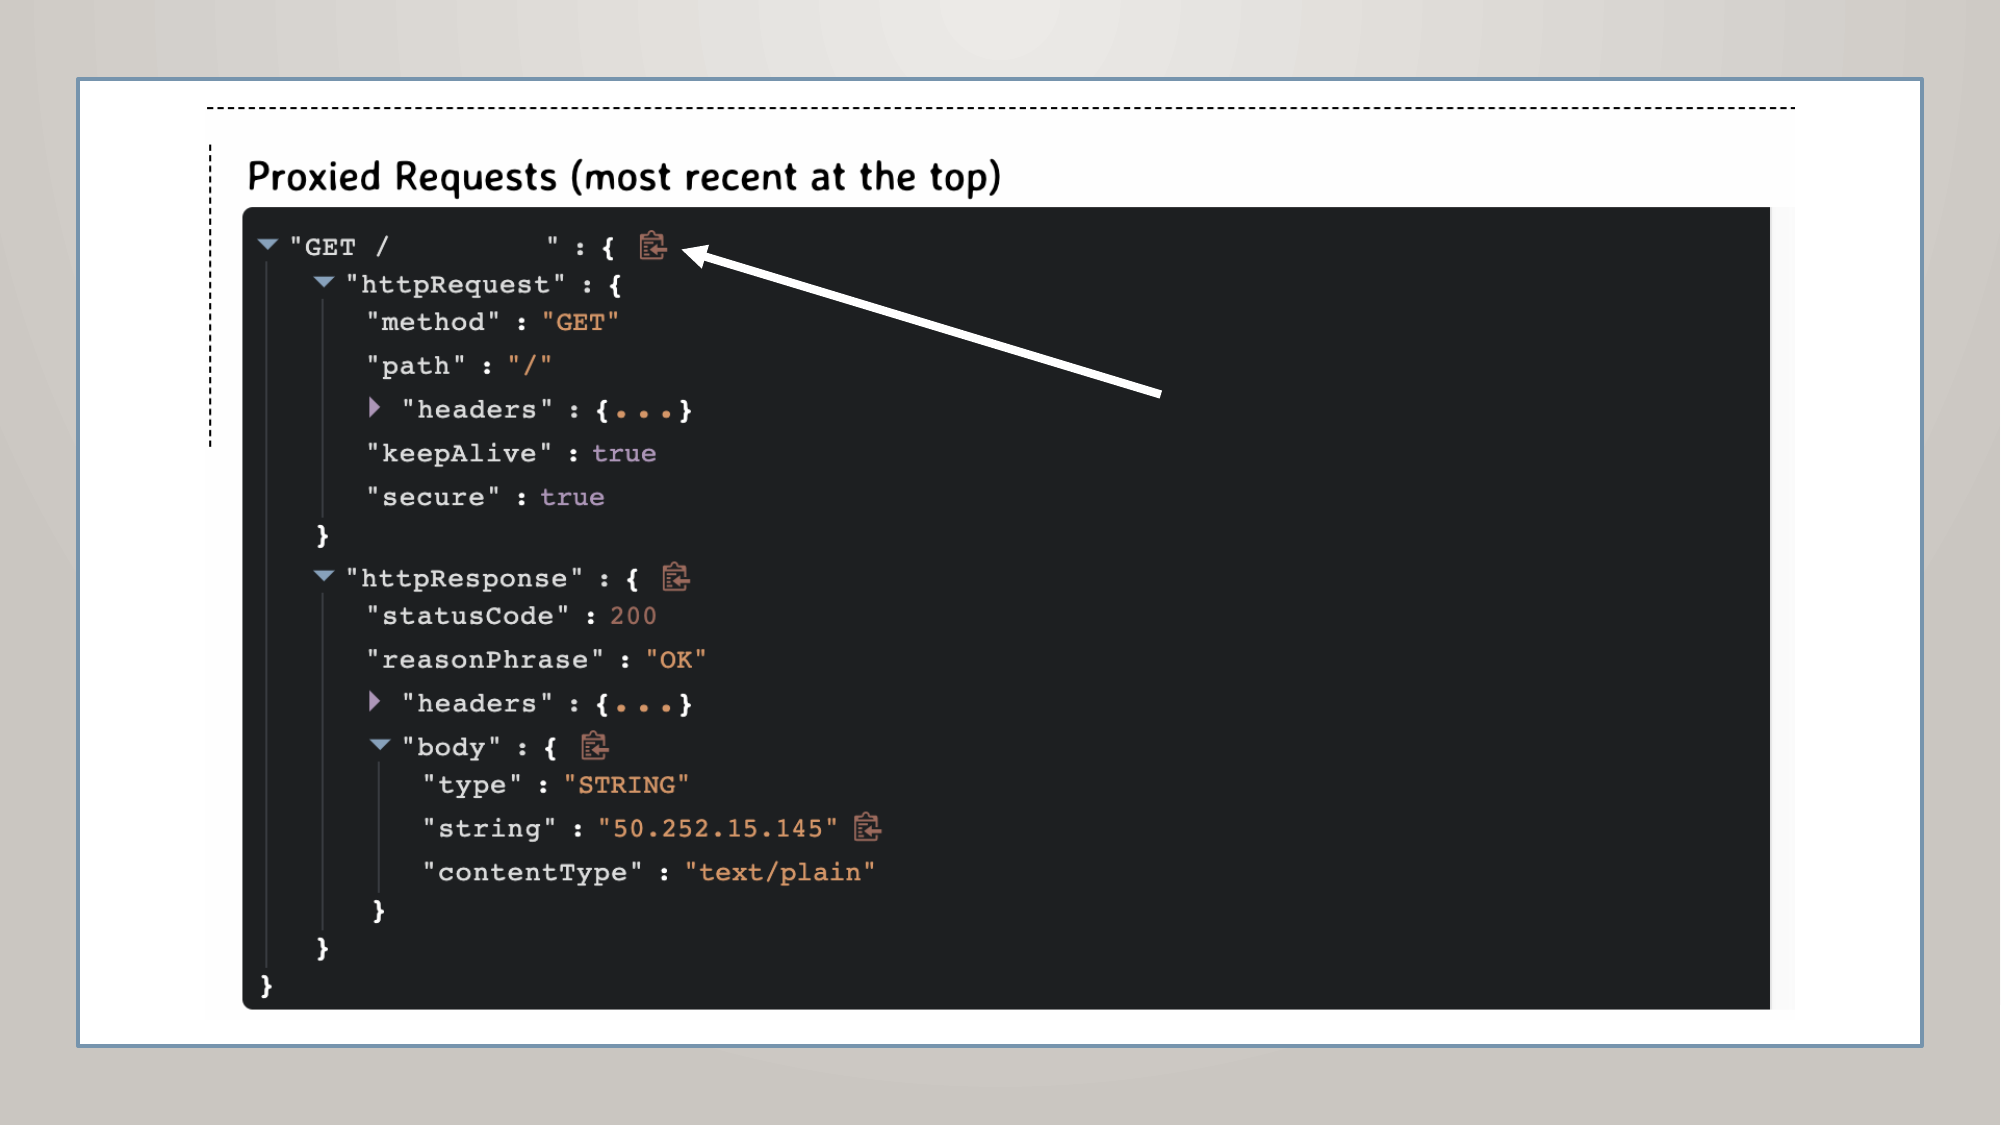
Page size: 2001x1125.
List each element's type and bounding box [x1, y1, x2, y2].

text_box [681, 249, 1162, 395]
text_box [77, 77, 1923, 1004]
text_box [0, 0, 2000, 1004]
list [205, 105, 1795, 1020]
picture [0, 1006, 2000, 1125]
